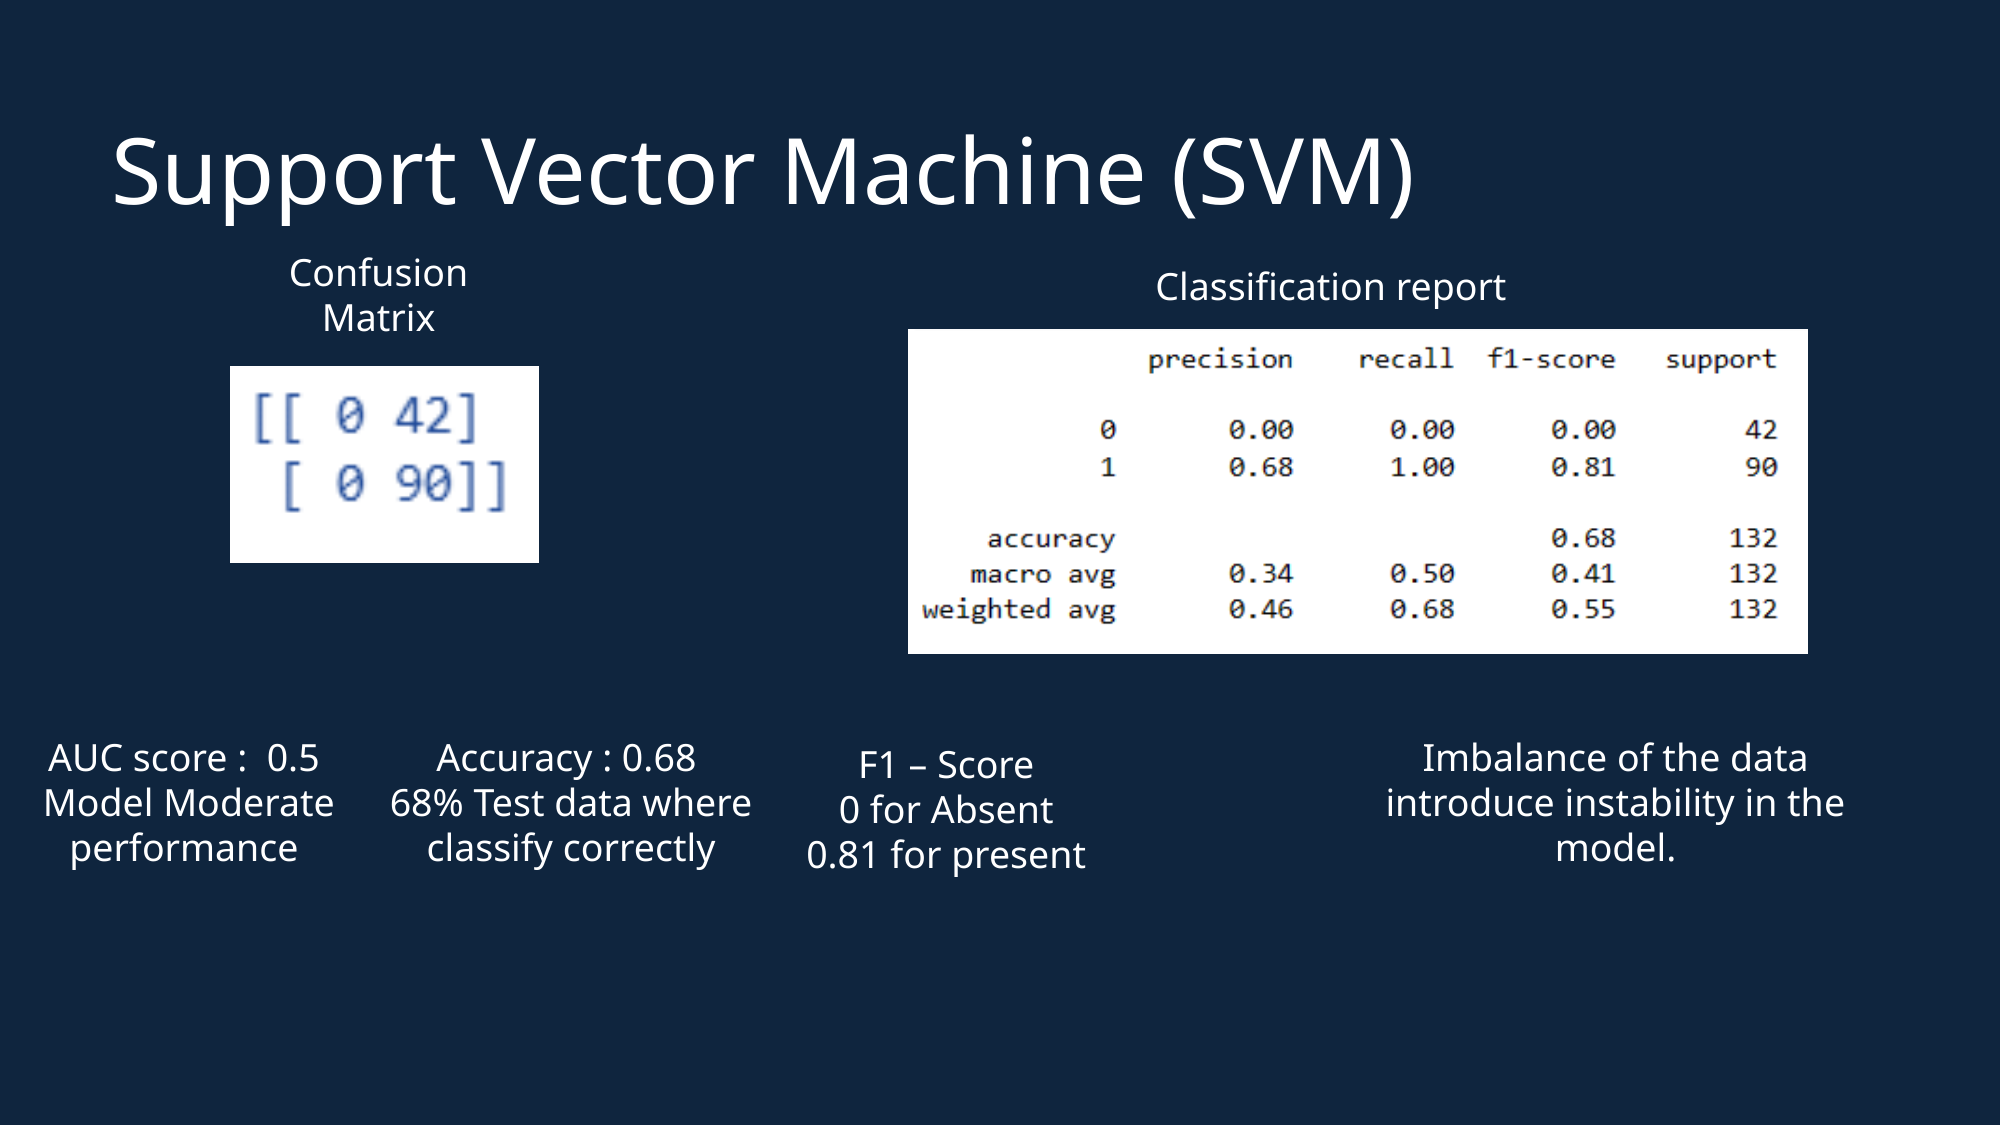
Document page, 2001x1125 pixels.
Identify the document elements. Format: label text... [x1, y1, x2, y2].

title Support Vector Machine (SVM) [96, 83, 1822, 267]
text_box Accuracy : 0.68 68% Test data where classify correctly [327, 726, 815, 877]
text_box AUC score : 0.5 Model Moderate performance [0, 726, 327, 877]
text_box Classification report [908, 255, 1764, 315]
text_box Confusion Matrix [247, 241, 511, 346]
picture [230, 366, 539, 563]
text_box F1 – Score 0 for Absent 0.81 for present [679, 733, 1214, 884]
text_box Imbalance of the data introduce instability in the model. [1358, 726, 1874, 877]
picture [908, 329, 1808, 654]
